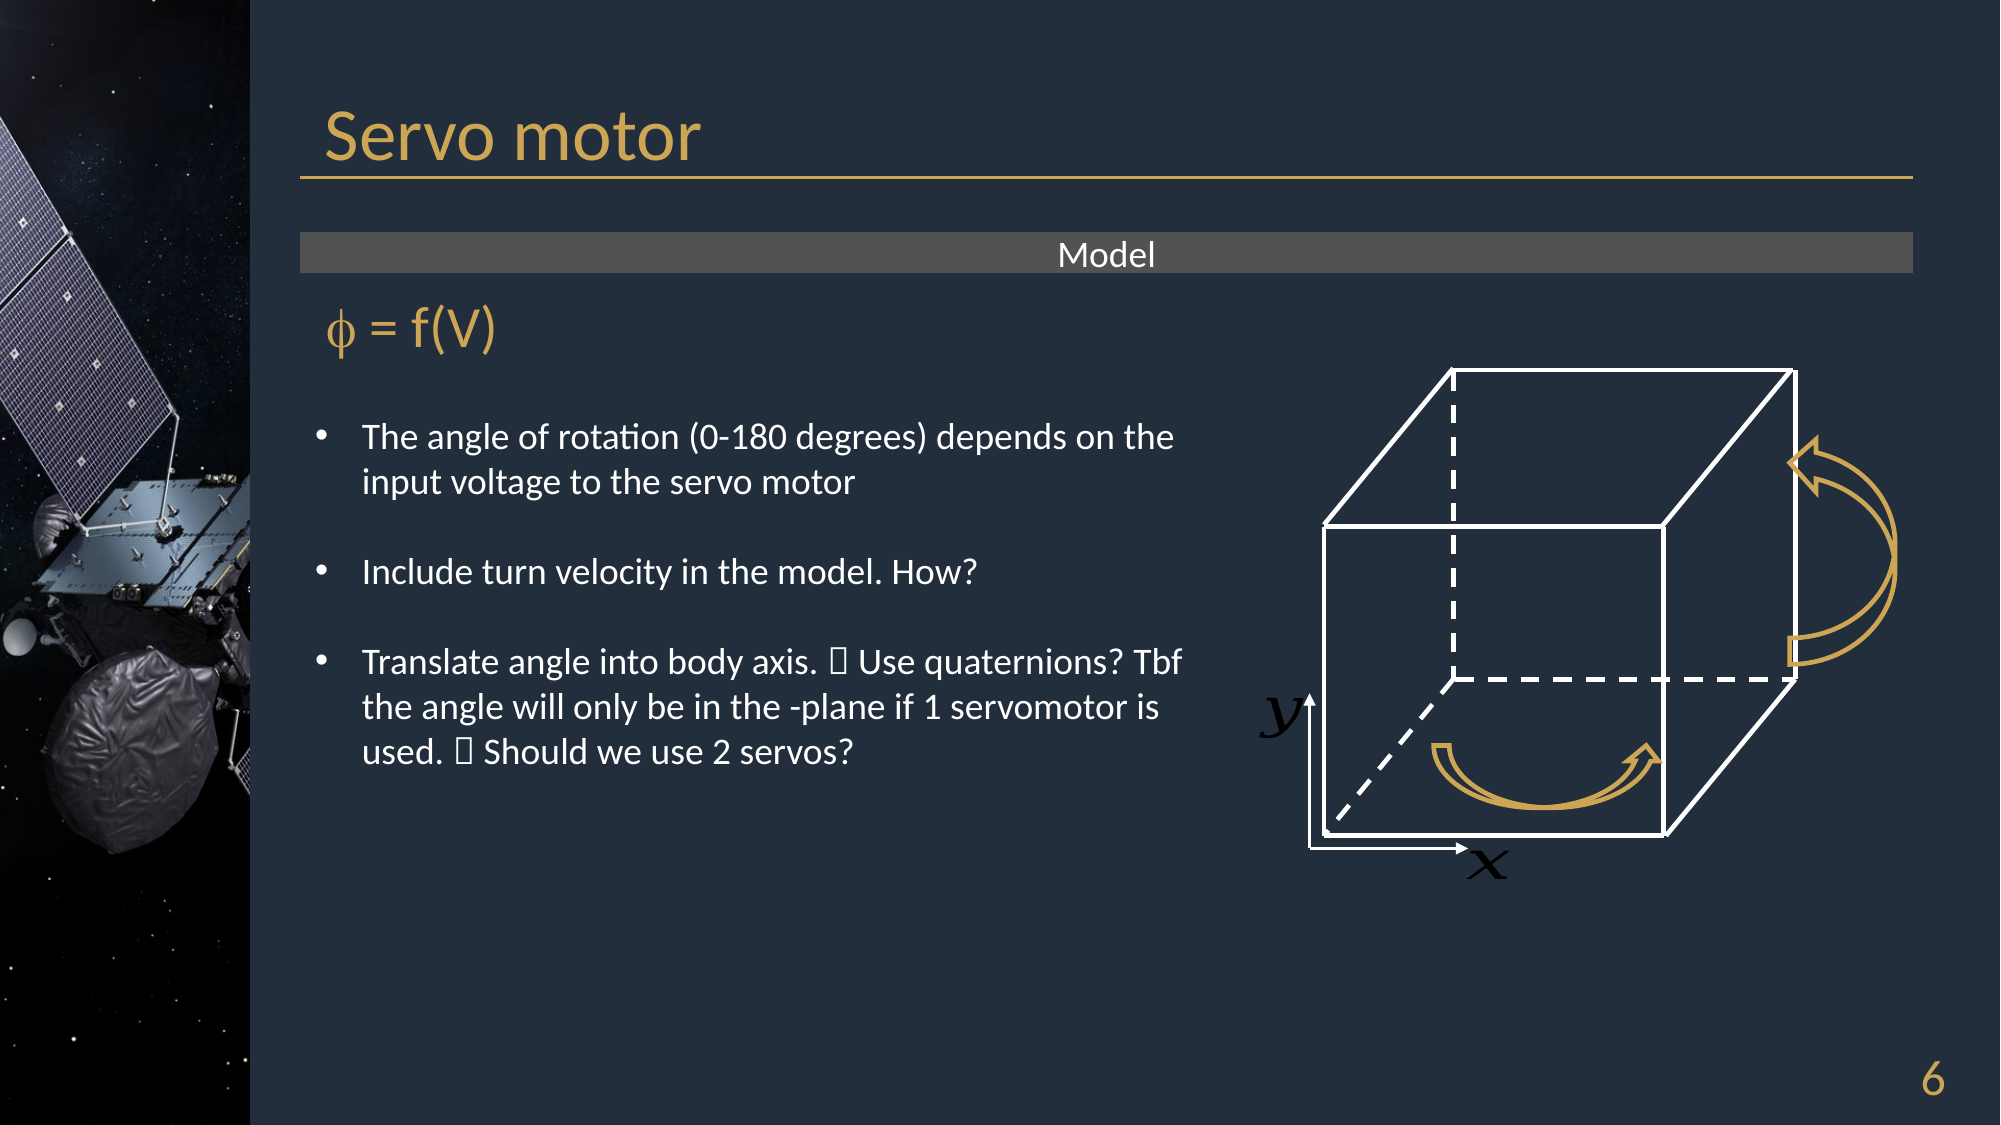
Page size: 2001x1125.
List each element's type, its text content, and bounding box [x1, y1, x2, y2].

text_box Servo motor [310, 179, 1913, 183]
text_box  = f(V) [311, 281, 514, 437]
picture [0, 0, 250, 1125]
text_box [1258, 679, 1469, 851]
text_box Servo motor [310, 77, 1913, 176]
text_box [1796, 437, 1897, 666]
slide_number 6 [1510, 1038, 1961, 1098]
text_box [1323, 368, 1796, 836]
text_box Model [299, 231, 1914, 274]
